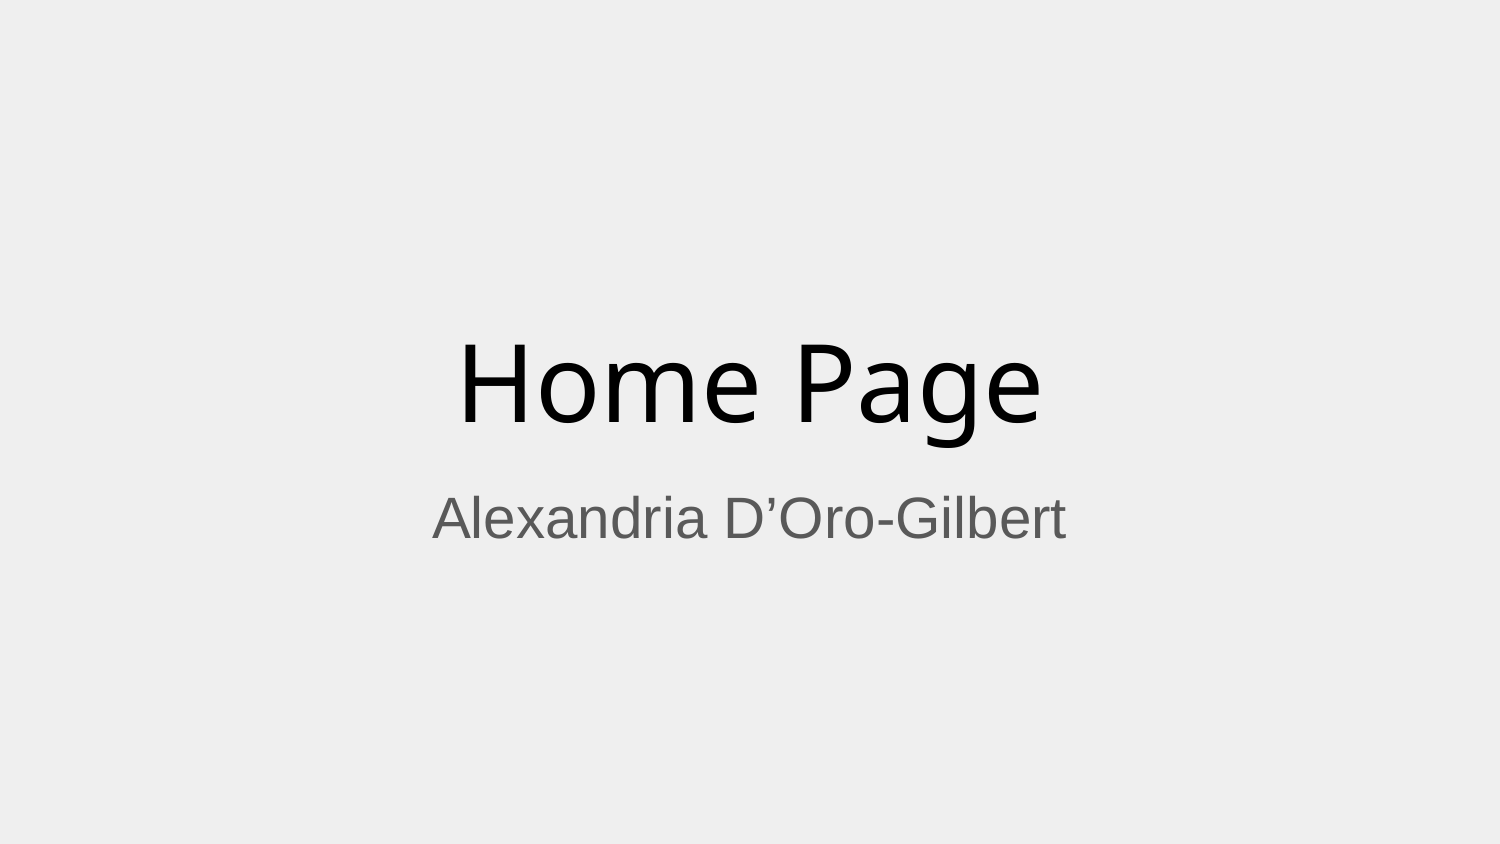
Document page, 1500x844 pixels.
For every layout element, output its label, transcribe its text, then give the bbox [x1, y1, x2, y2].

subtitle Alexandria D’Oro-Gilbert [51, 464, 1449, 595]
title Home Page [51, 122, 1449, 459]
